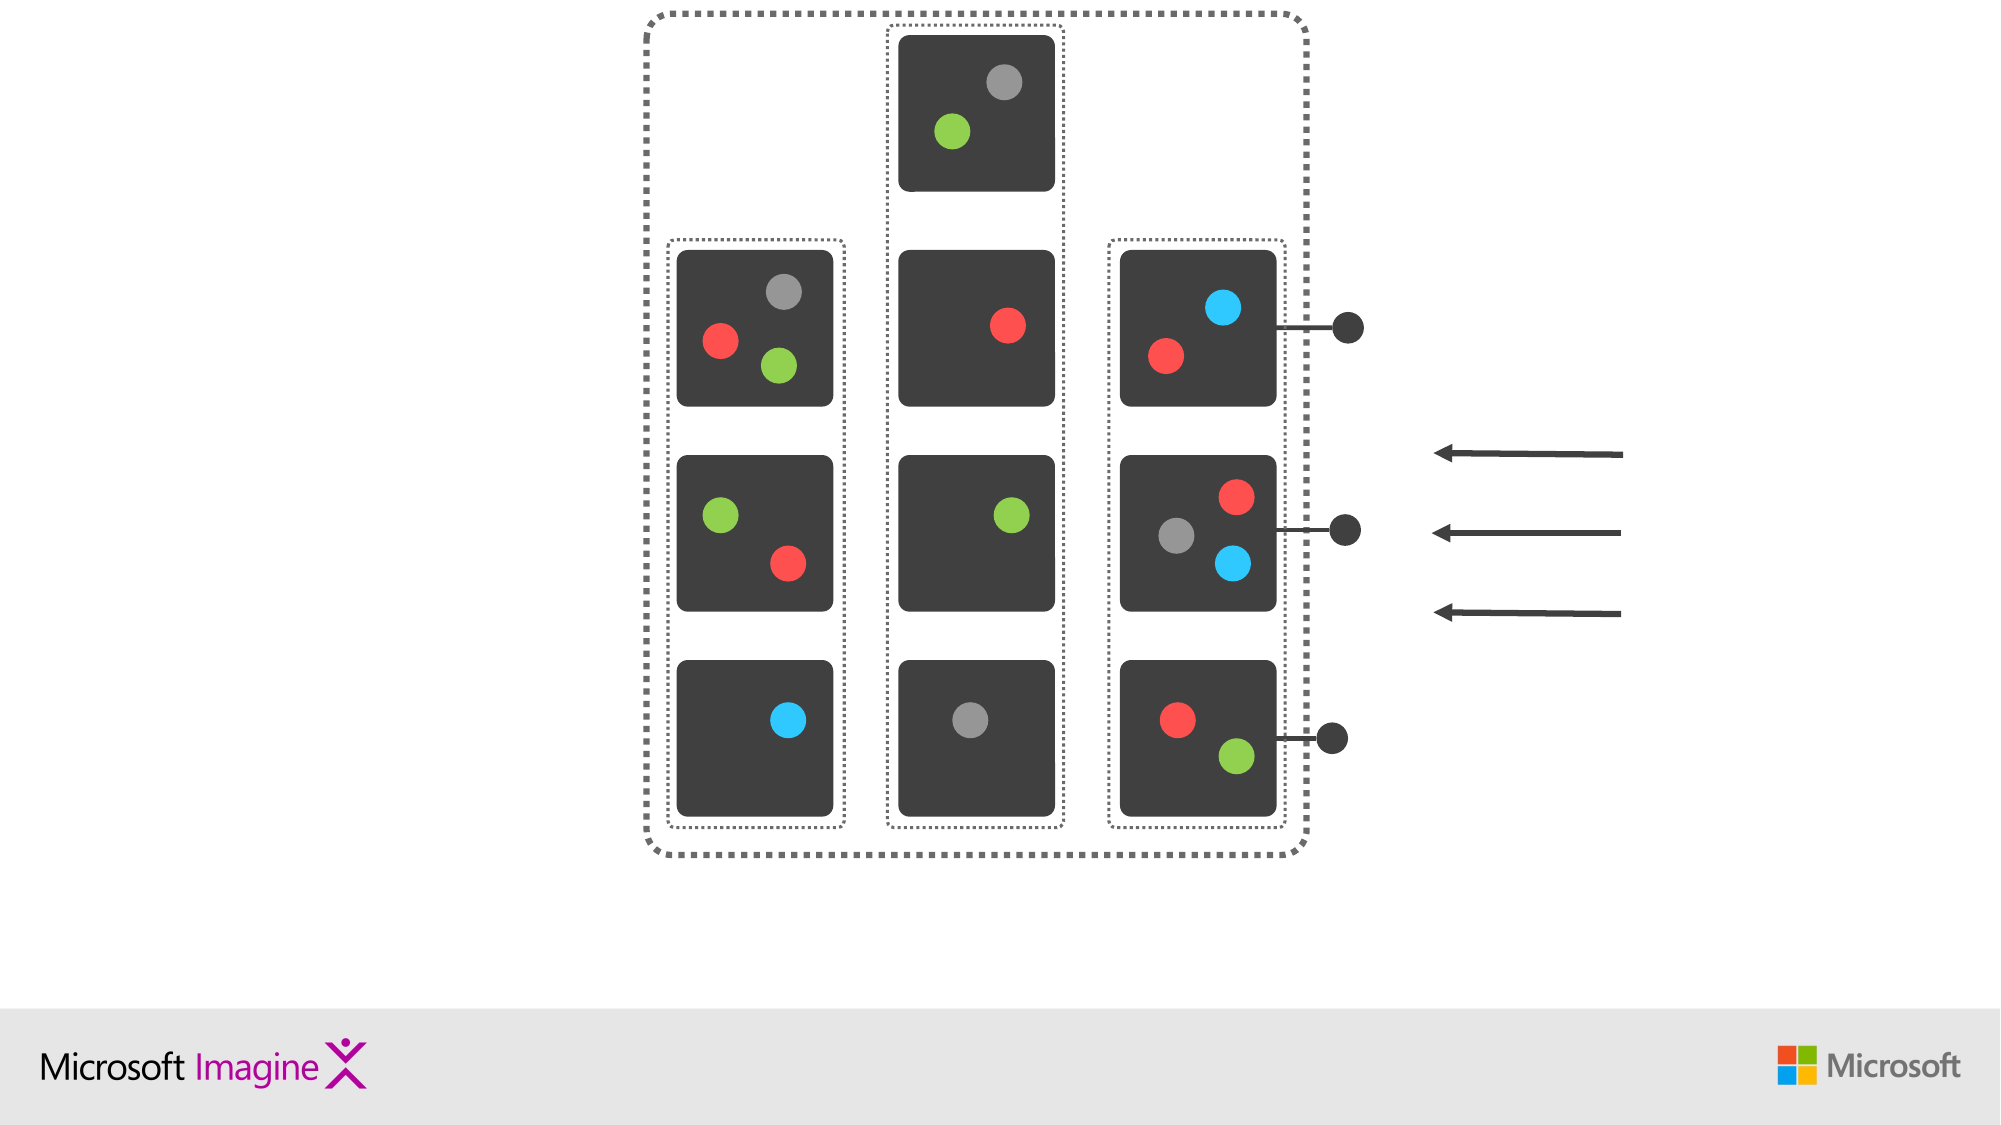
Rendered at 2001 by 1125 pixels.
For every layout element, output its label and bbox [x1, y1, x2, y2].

text_box [1107, 755, 1287, 829]
text_box [645, 12, 1308, 857]
text_box [886, 817, 1065, 829]
text_box [666, 238, 846, 829]
text_box [985, 63, 1024, 102]
text_box [933, 112, 972, 151]
picture [0, 0, 2001, 1125]
text_box [676, 249, 1277, 817]
text_box [1107, 238, 1287, 311]
text_box [886, 24, 1065, 249]
text_box [1258, 311, 1364, 755]
text_box [897, 34, 1057, 193]
